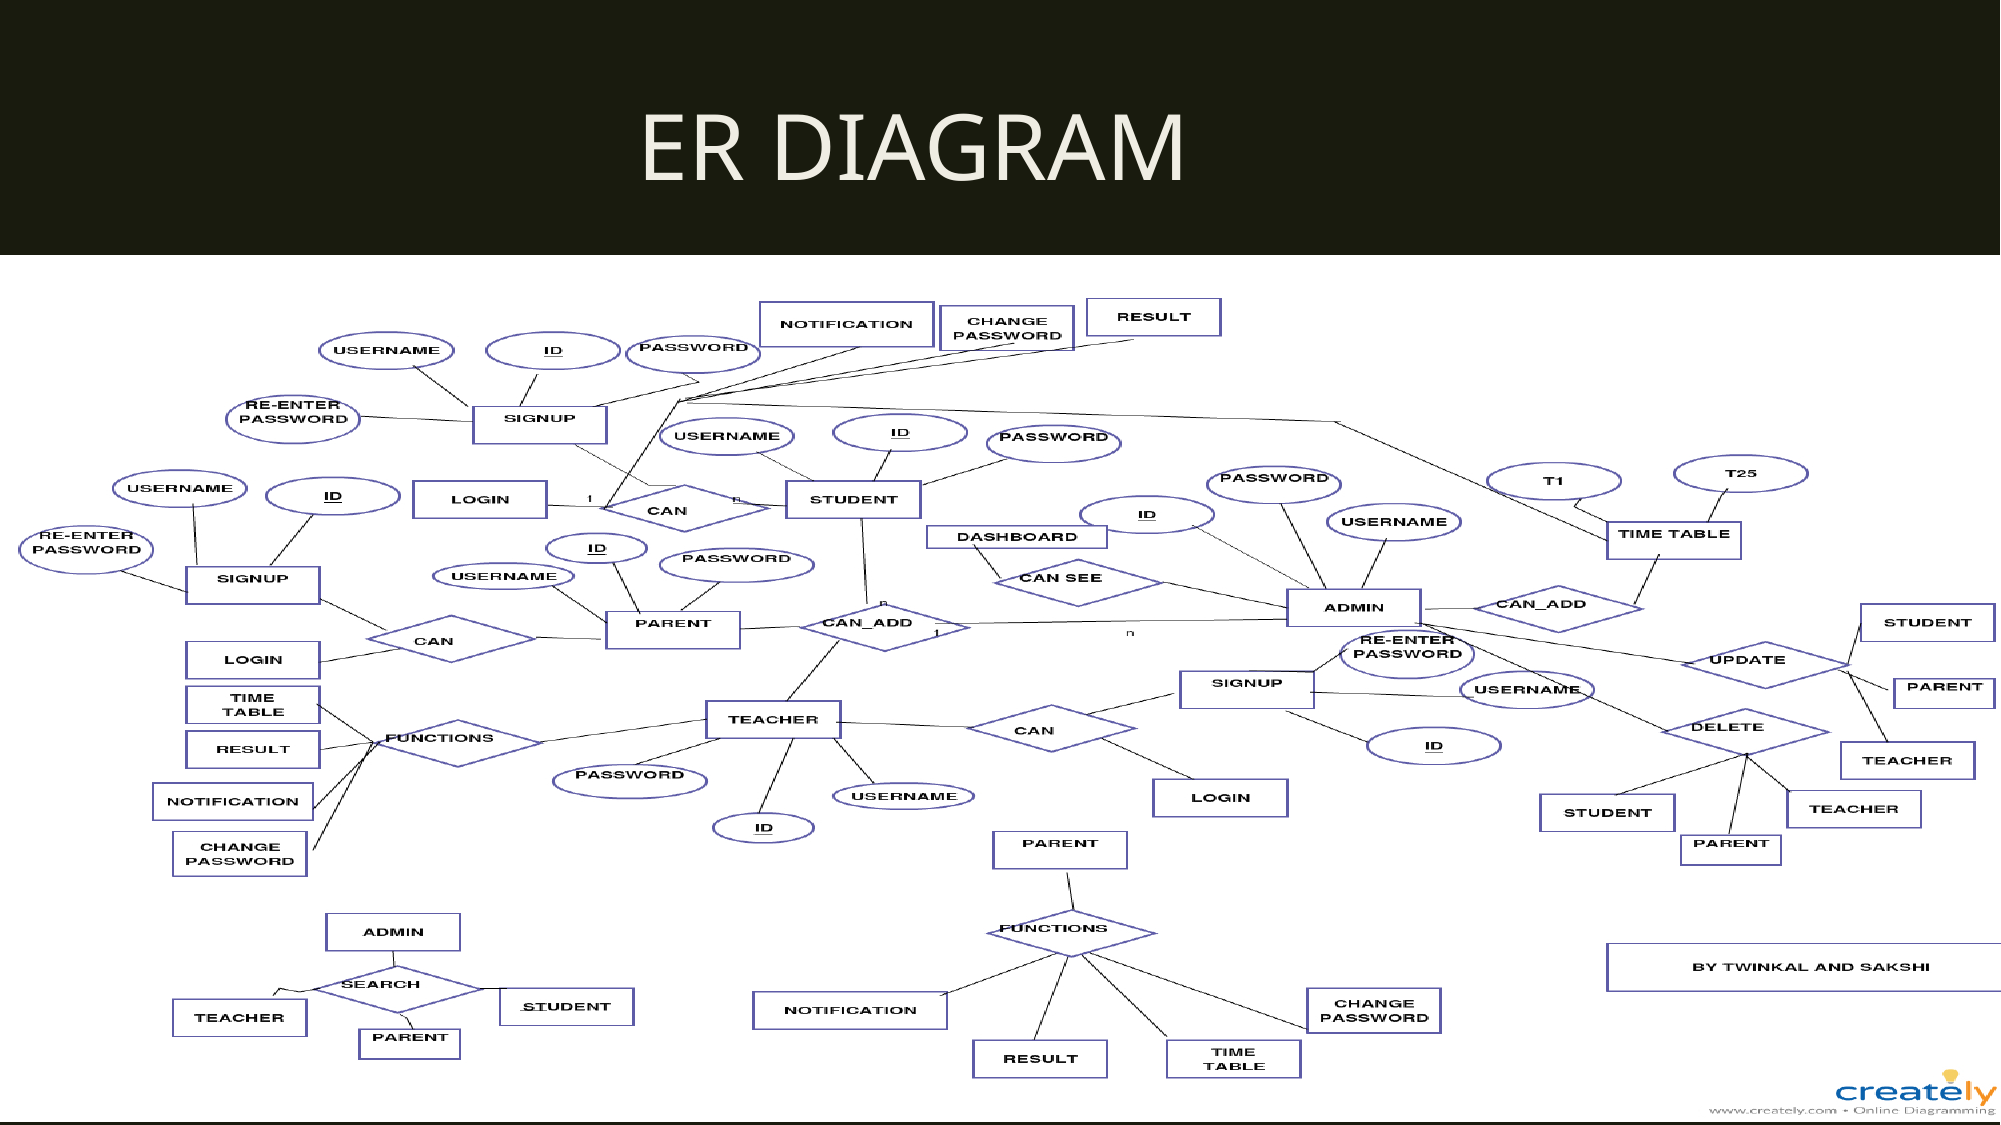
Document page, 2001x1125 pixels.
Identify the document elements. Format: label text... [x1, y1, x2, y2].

list ER DIAGRAM [125, 68, 1703, 224]
picture [0, 255, 2001, 1125]
